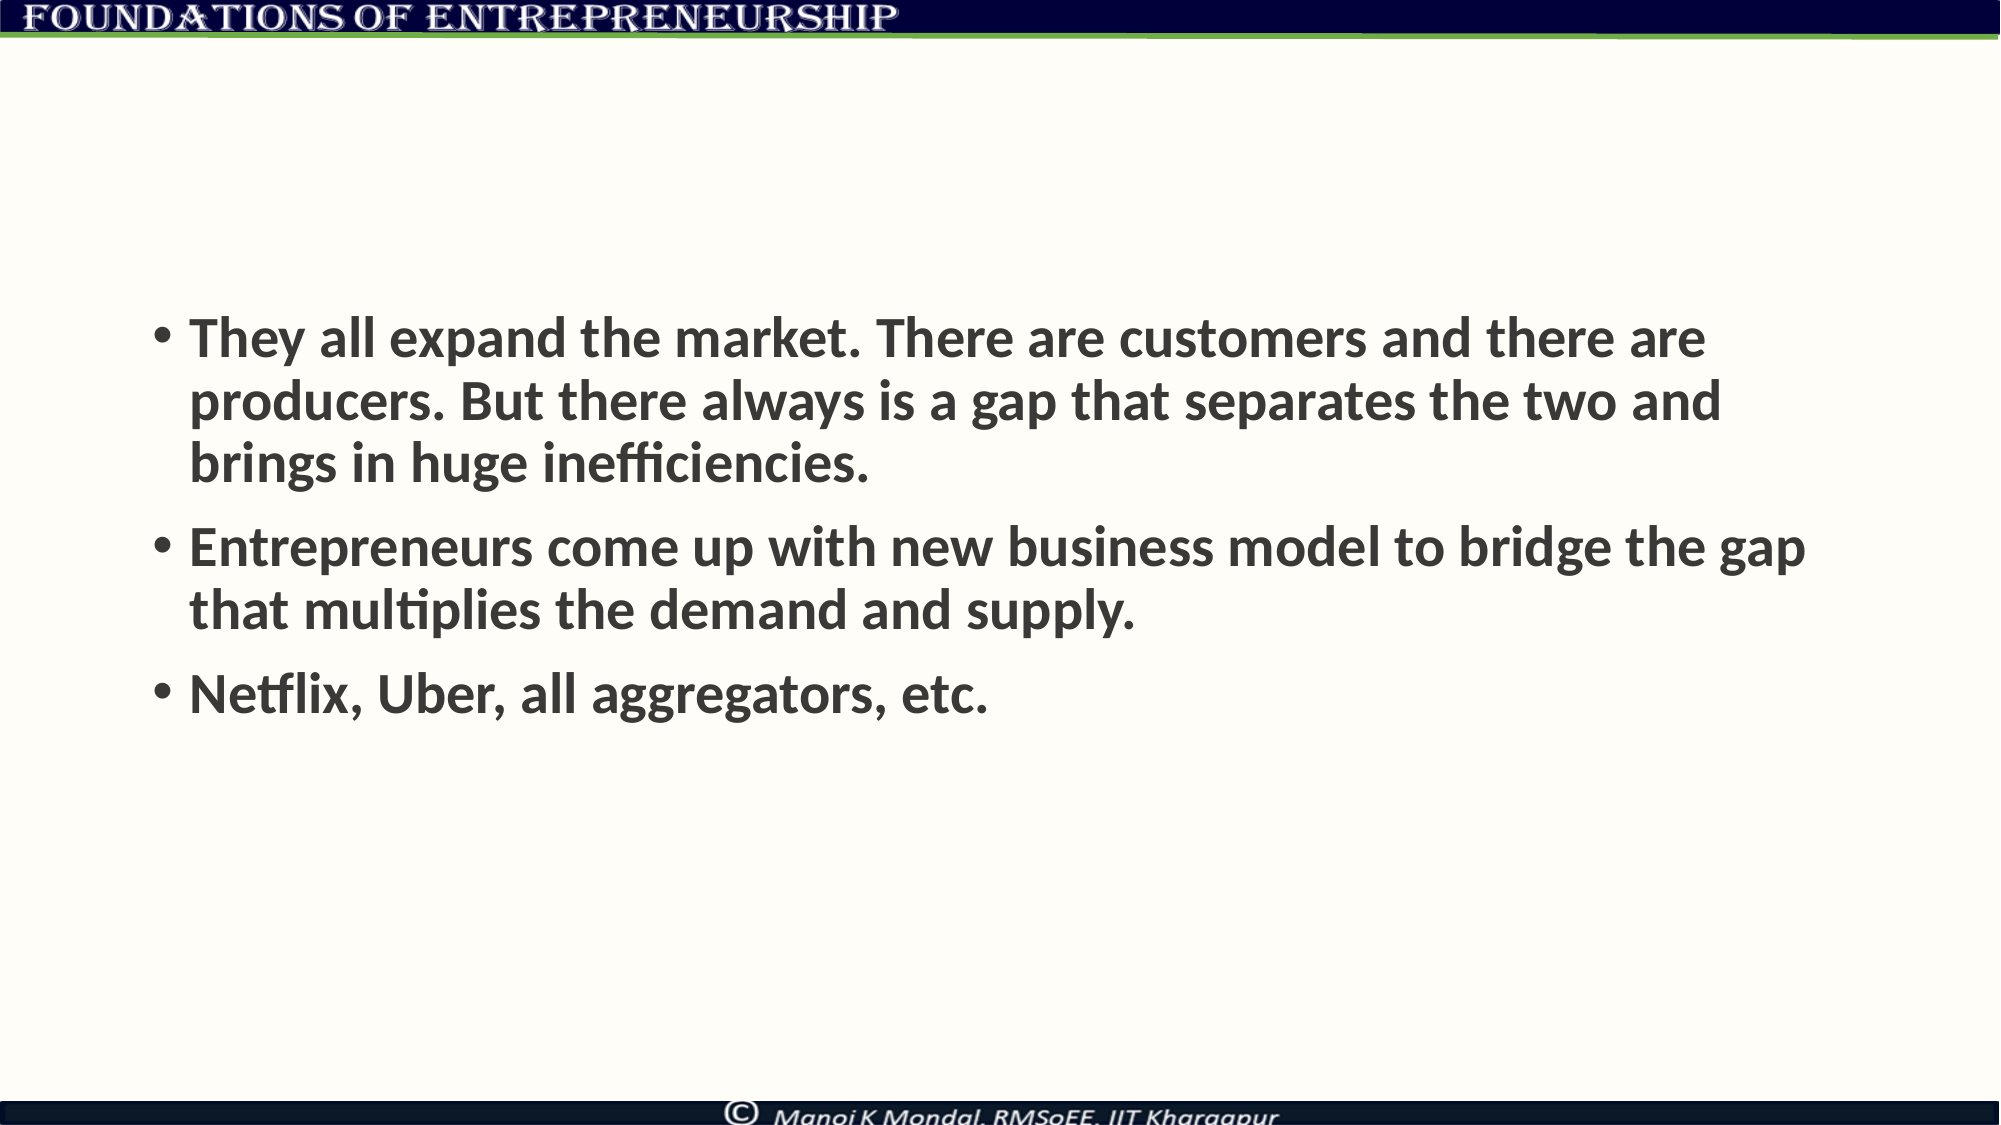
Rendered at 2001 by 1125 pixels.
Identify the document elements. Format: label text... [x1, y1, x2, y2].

picture [0, 1101, 1999, 1125]
list They all expand the market. There are customers and there are producers. But there always is a gap that separates the two and brings in huge inefficiencies. Entrepreneurs come up with new business model to bridge the gap that multiplies the demand and supply. Netflix, Uber, all aggregators, etc. [137, 299, 1863, 1014]
picture [0, 0, 2000, 40]
